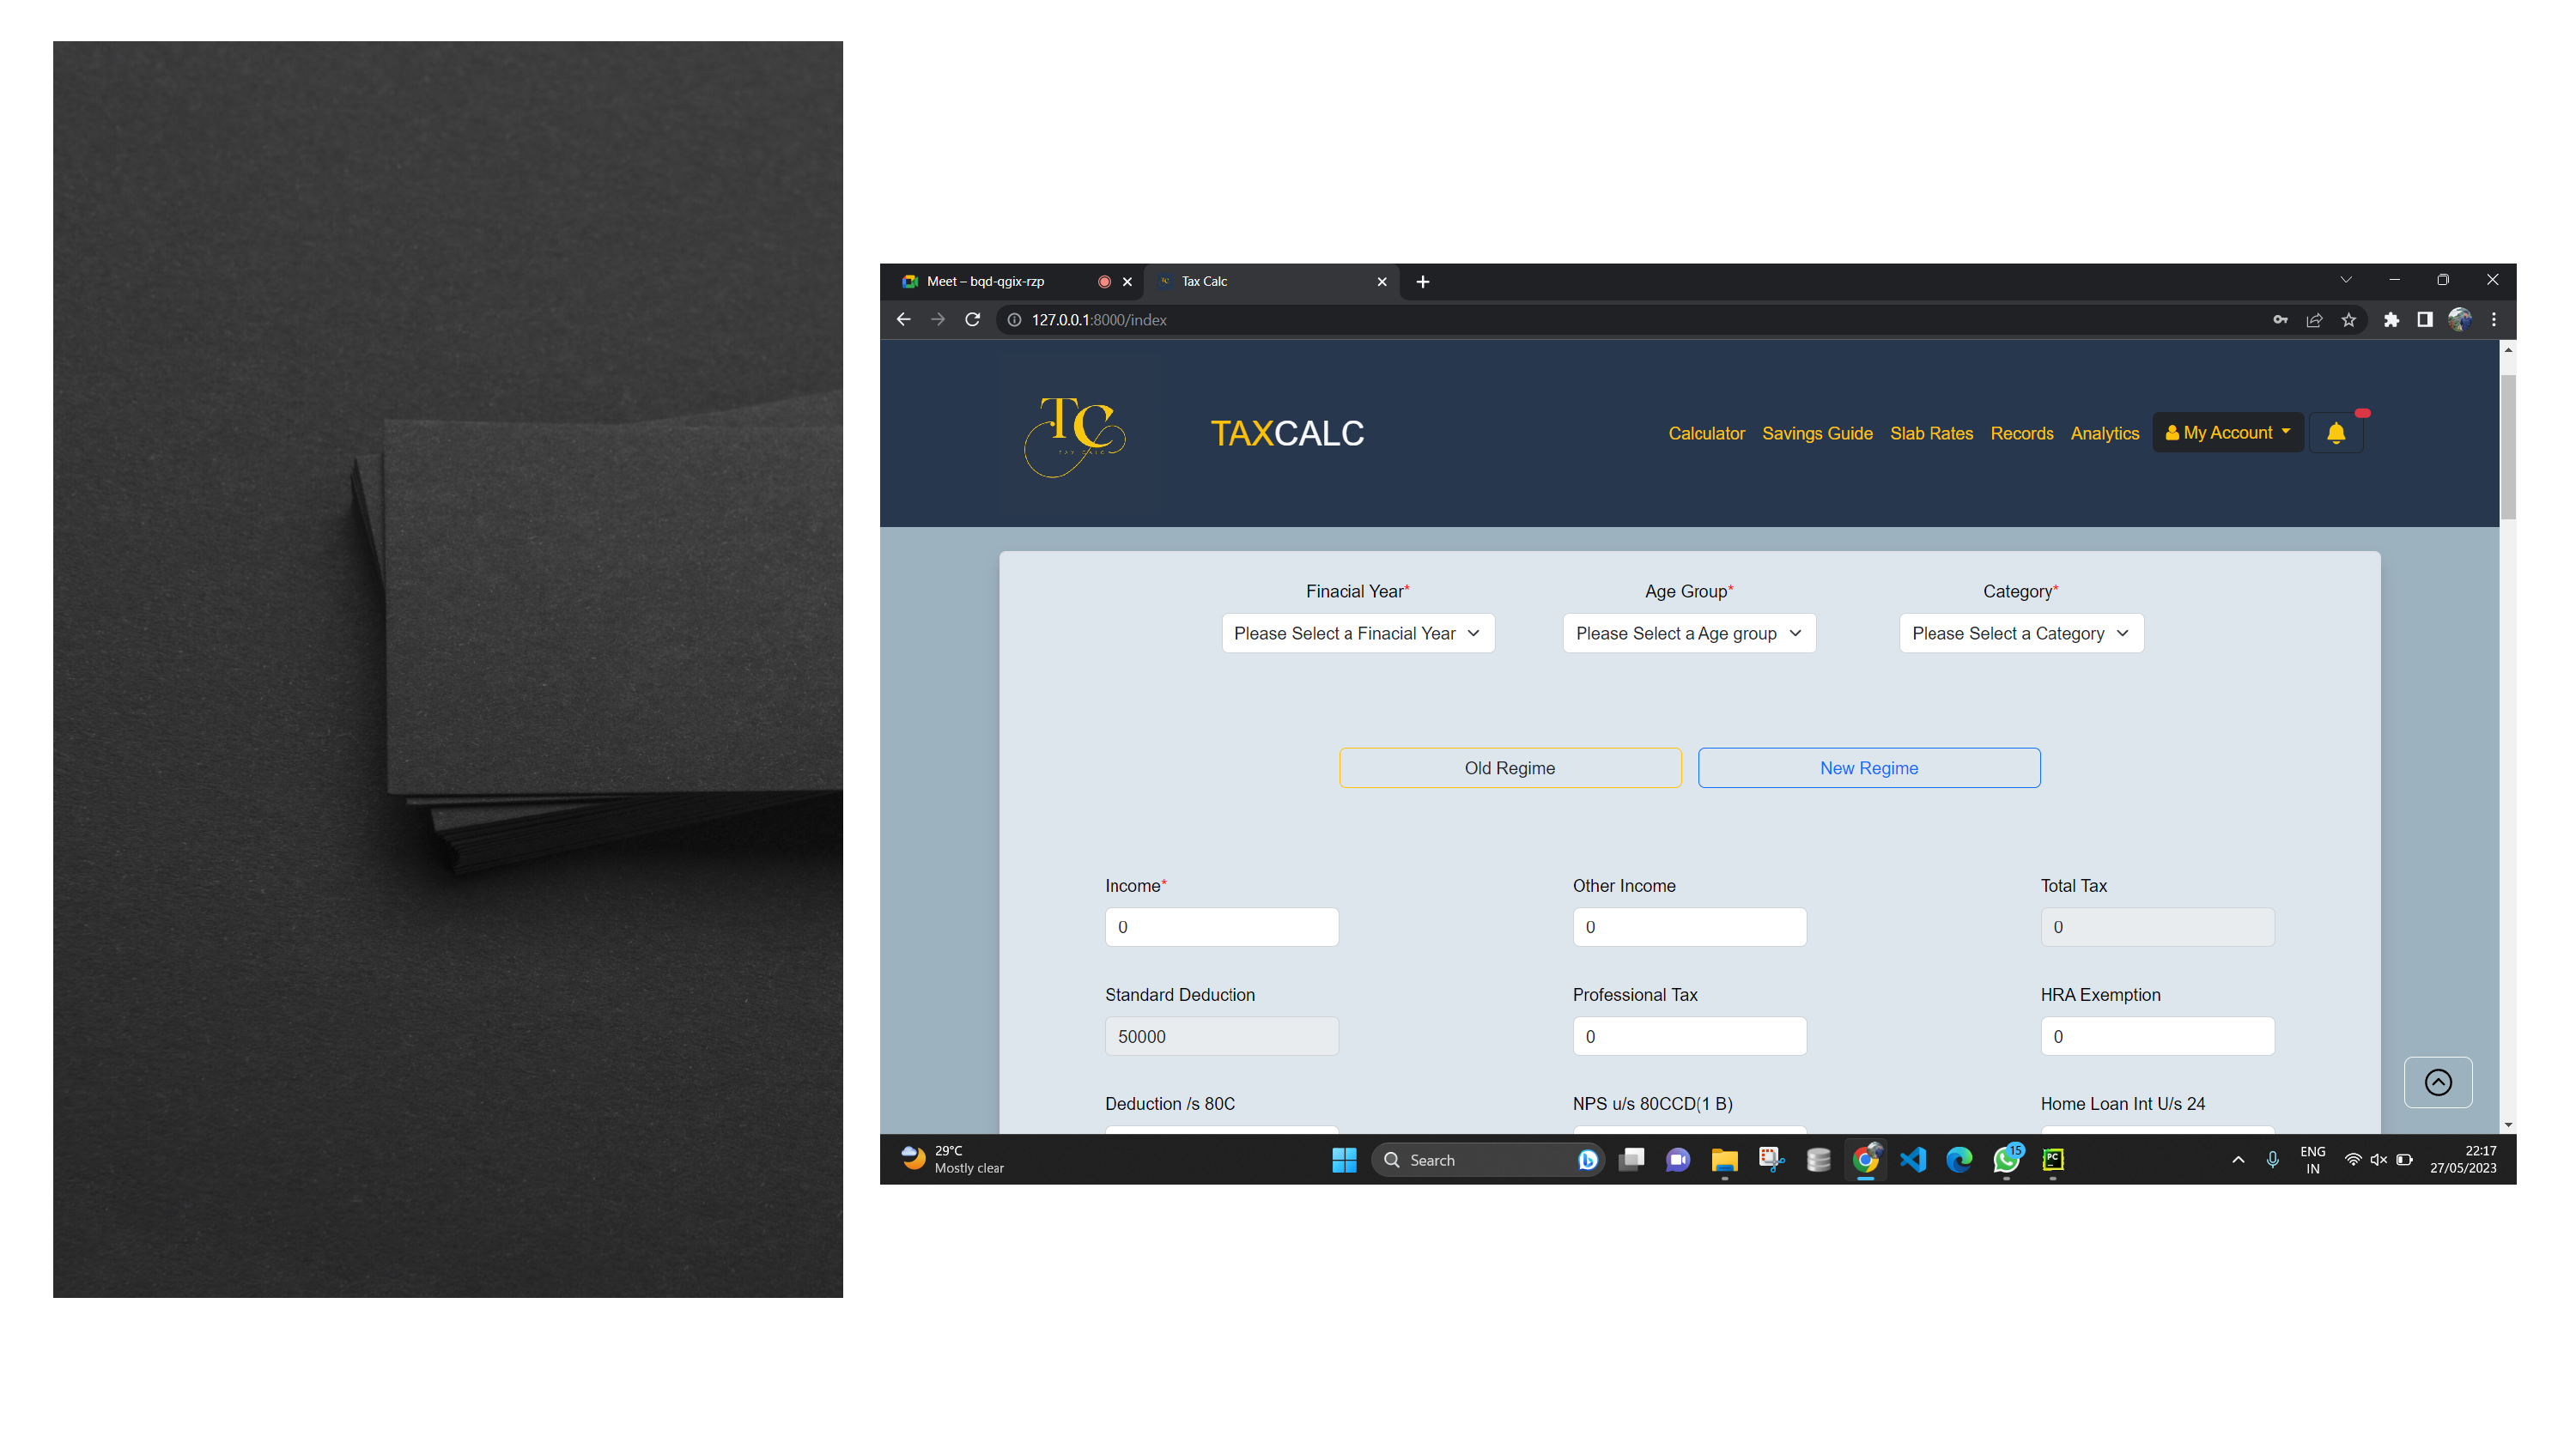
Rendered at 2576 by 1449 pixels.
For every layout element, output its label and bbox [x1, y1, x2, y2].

picture [879, 264, 2517, 1185]
picture [53, 41, 843, 1298]
